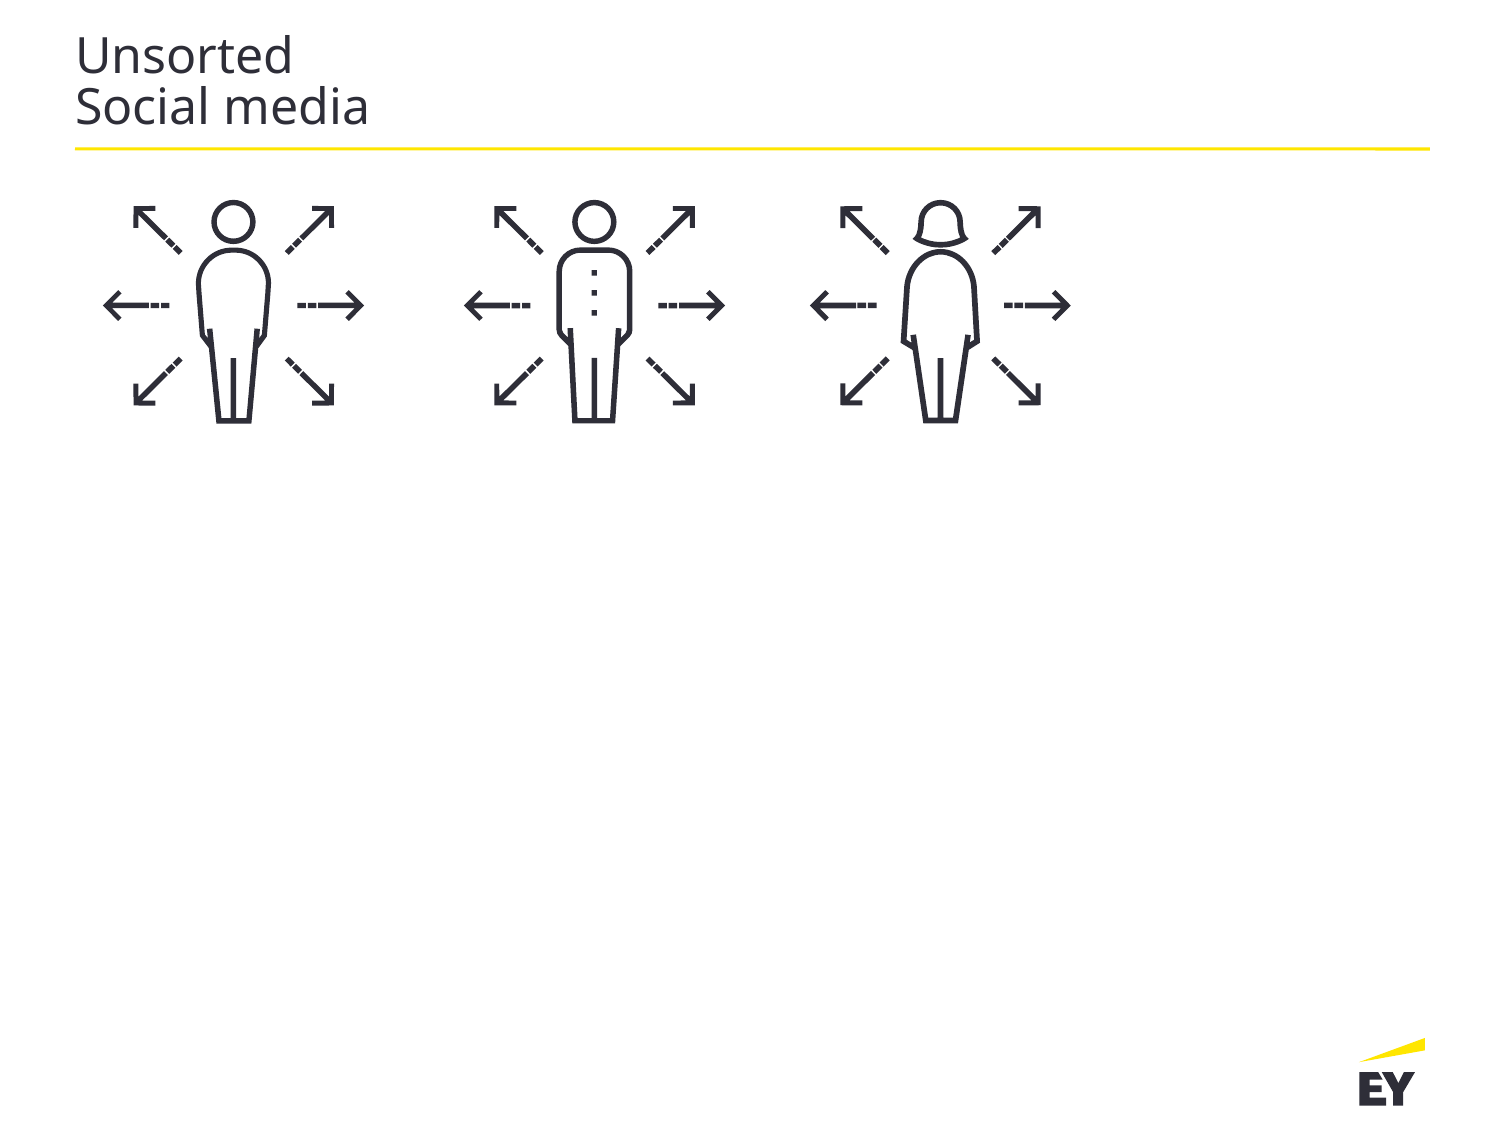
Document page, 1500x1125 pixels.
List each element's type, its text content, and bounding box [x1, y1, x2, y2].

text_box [463, 199, 726, 424]
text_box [809, 199, 1071, 424]
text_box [102, 199, 365, 424]
title Unsorted Social media [75, 33, 1425, 131]
